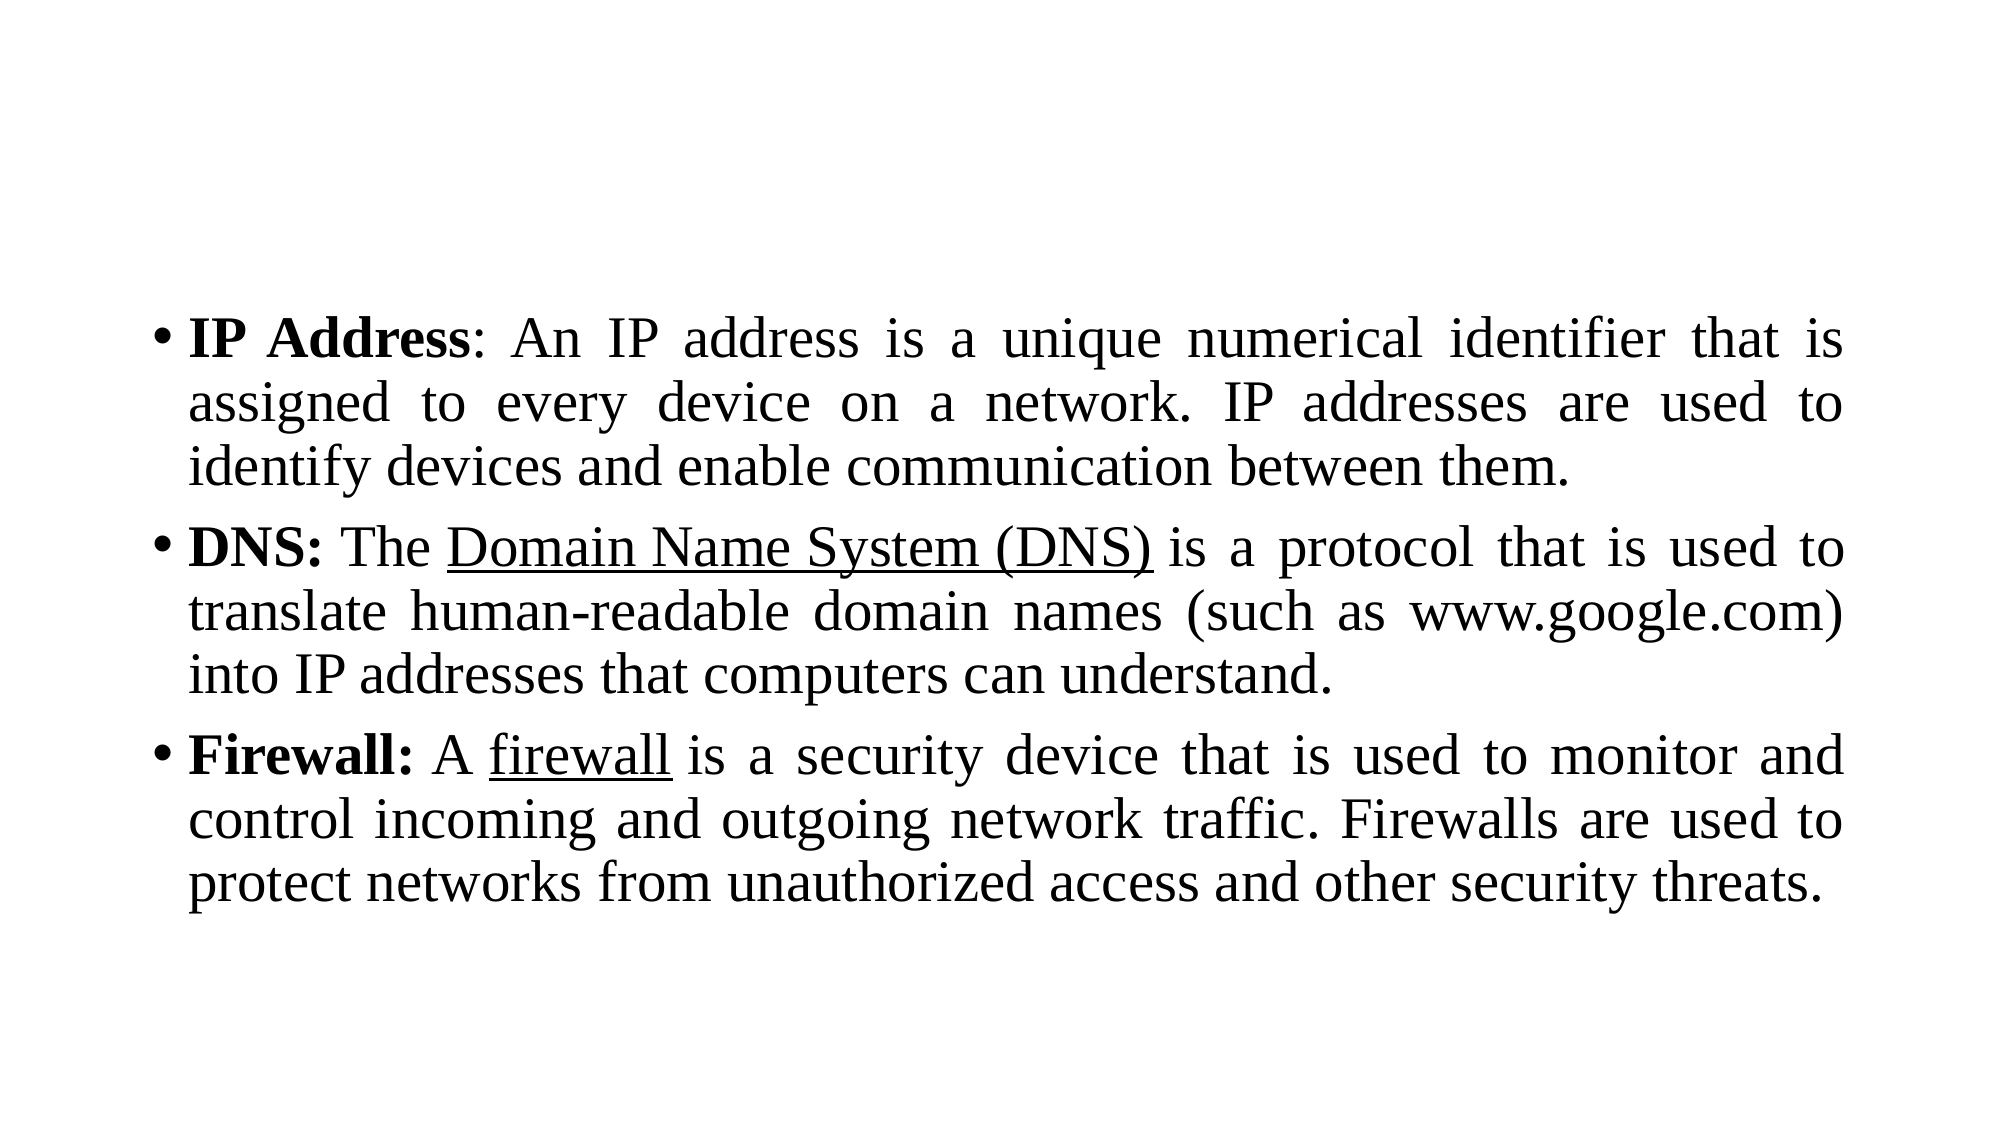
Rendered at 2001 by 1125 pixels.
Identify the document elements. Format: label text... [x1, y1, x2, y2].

list IP Address: An IP address is a unique numerical identifier that is assigned to every device on a network. IP addresses are used to identify devices and enable communication between them. DNS: The Domain Name System (DNS) is a protocol that is used to translate human-readable domain names (such as www.google.com) into IP addresses that computers can understand. Firewall: A firewall is a security device that is used to monitor and control incoming and outgoing network traffic. Firewalls are used to protect networks from unauthorized access and other security threats. [137, 299, 1863, 1014]
